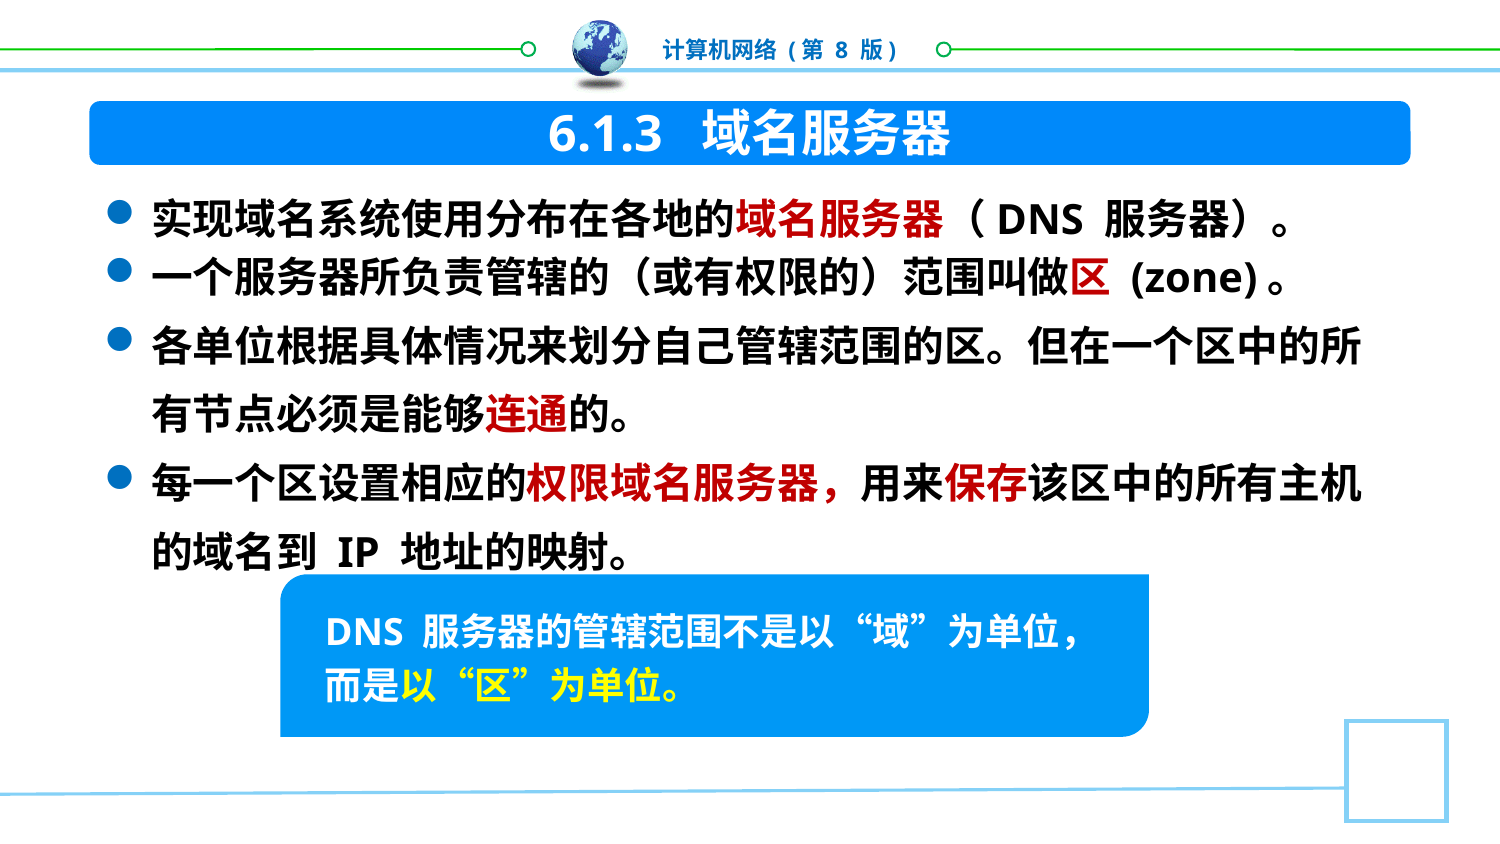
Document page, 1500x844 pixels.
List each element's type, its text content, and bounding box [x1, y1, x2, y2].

text_box 实现域名系统使用分布在各地的域名服务器（DNS 服务器）。 一个服务器所负责管辖的（或有权限的）范围叫做区 (zone)。 各单位根据具体情况来划分自己管辖范围的区。但在一个区中的所有节点必须是能够连通的。 每一个区设置相应的权限域名服务器，用来保存该区中的所有主机的域名到 IP 地址的映射。 [89, 166, 1411, 584]
text_box [89, 101, 534, 165]
text_box DNS 服务器的管辖范围不是以“域”为单位，而是以“区”为单位。 [310, 591, 1144, 715]
picture [570, 18, 629, 94]
text_box [278, 584, 1152, 739]
text_box 6.1.3 域名服务器 [534, 94, 966, 166]
text_box [966, 101, 1411, 165]
